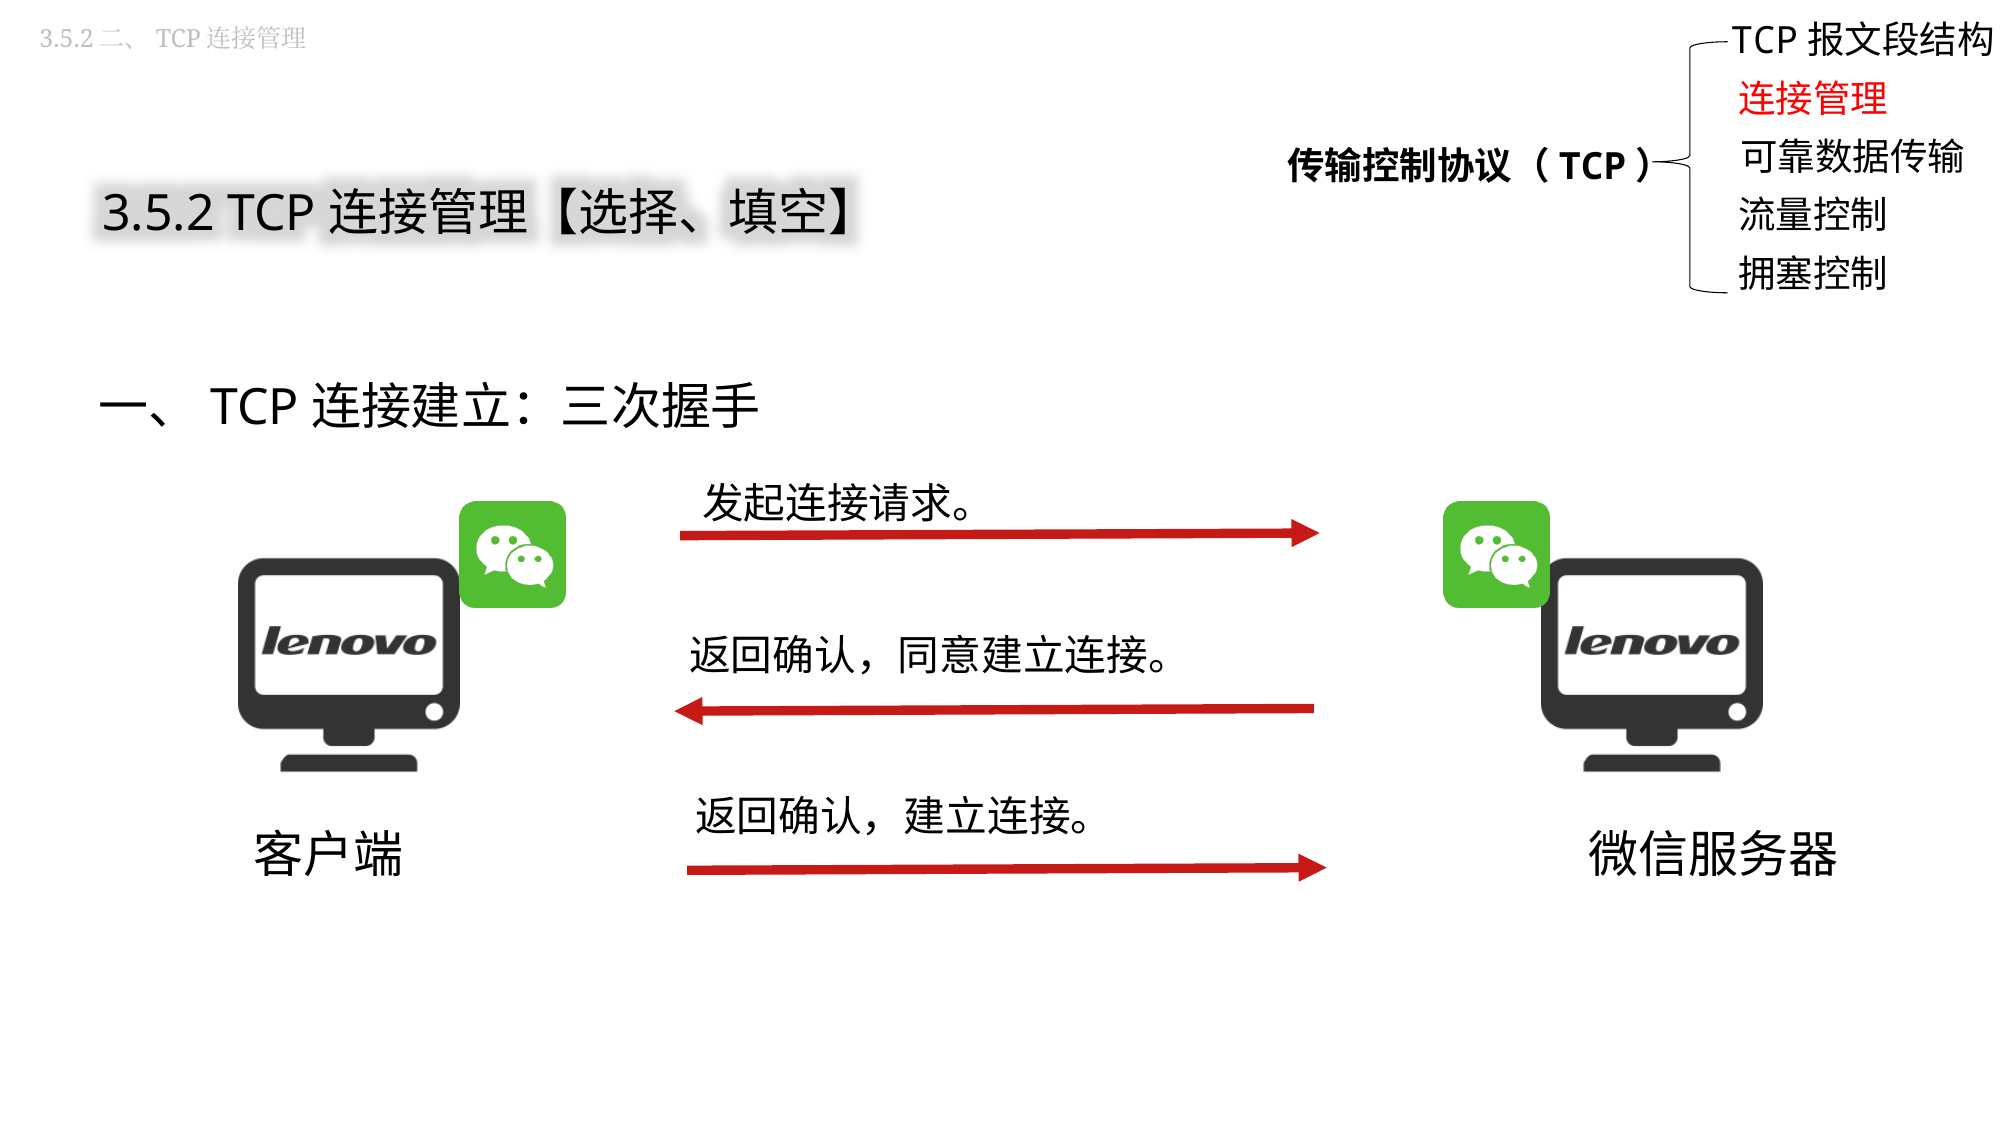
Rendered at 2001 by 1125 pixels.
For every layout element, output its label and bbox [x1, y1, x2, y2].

text_box [687, 867, 1327, 871]
text_box [83, 337, 787, 442]
text_box [674, 596, 1175, 687]
text_box [1573, 814, 1855, 890]
text_box [83, 116, 920, 274]
picture [238, 501, 566, 776]
text_box [680, 757, 1248, 848]
text_box [680, 444, 1320, 536]
picture [1443, 501, 1763, 776]
text_box [238, 814, 428, 890]
text_box [1274, 20, 2000, 306]
text_box [24, 14, 322, 60]
text_box [674, 708, 1314, 712]
